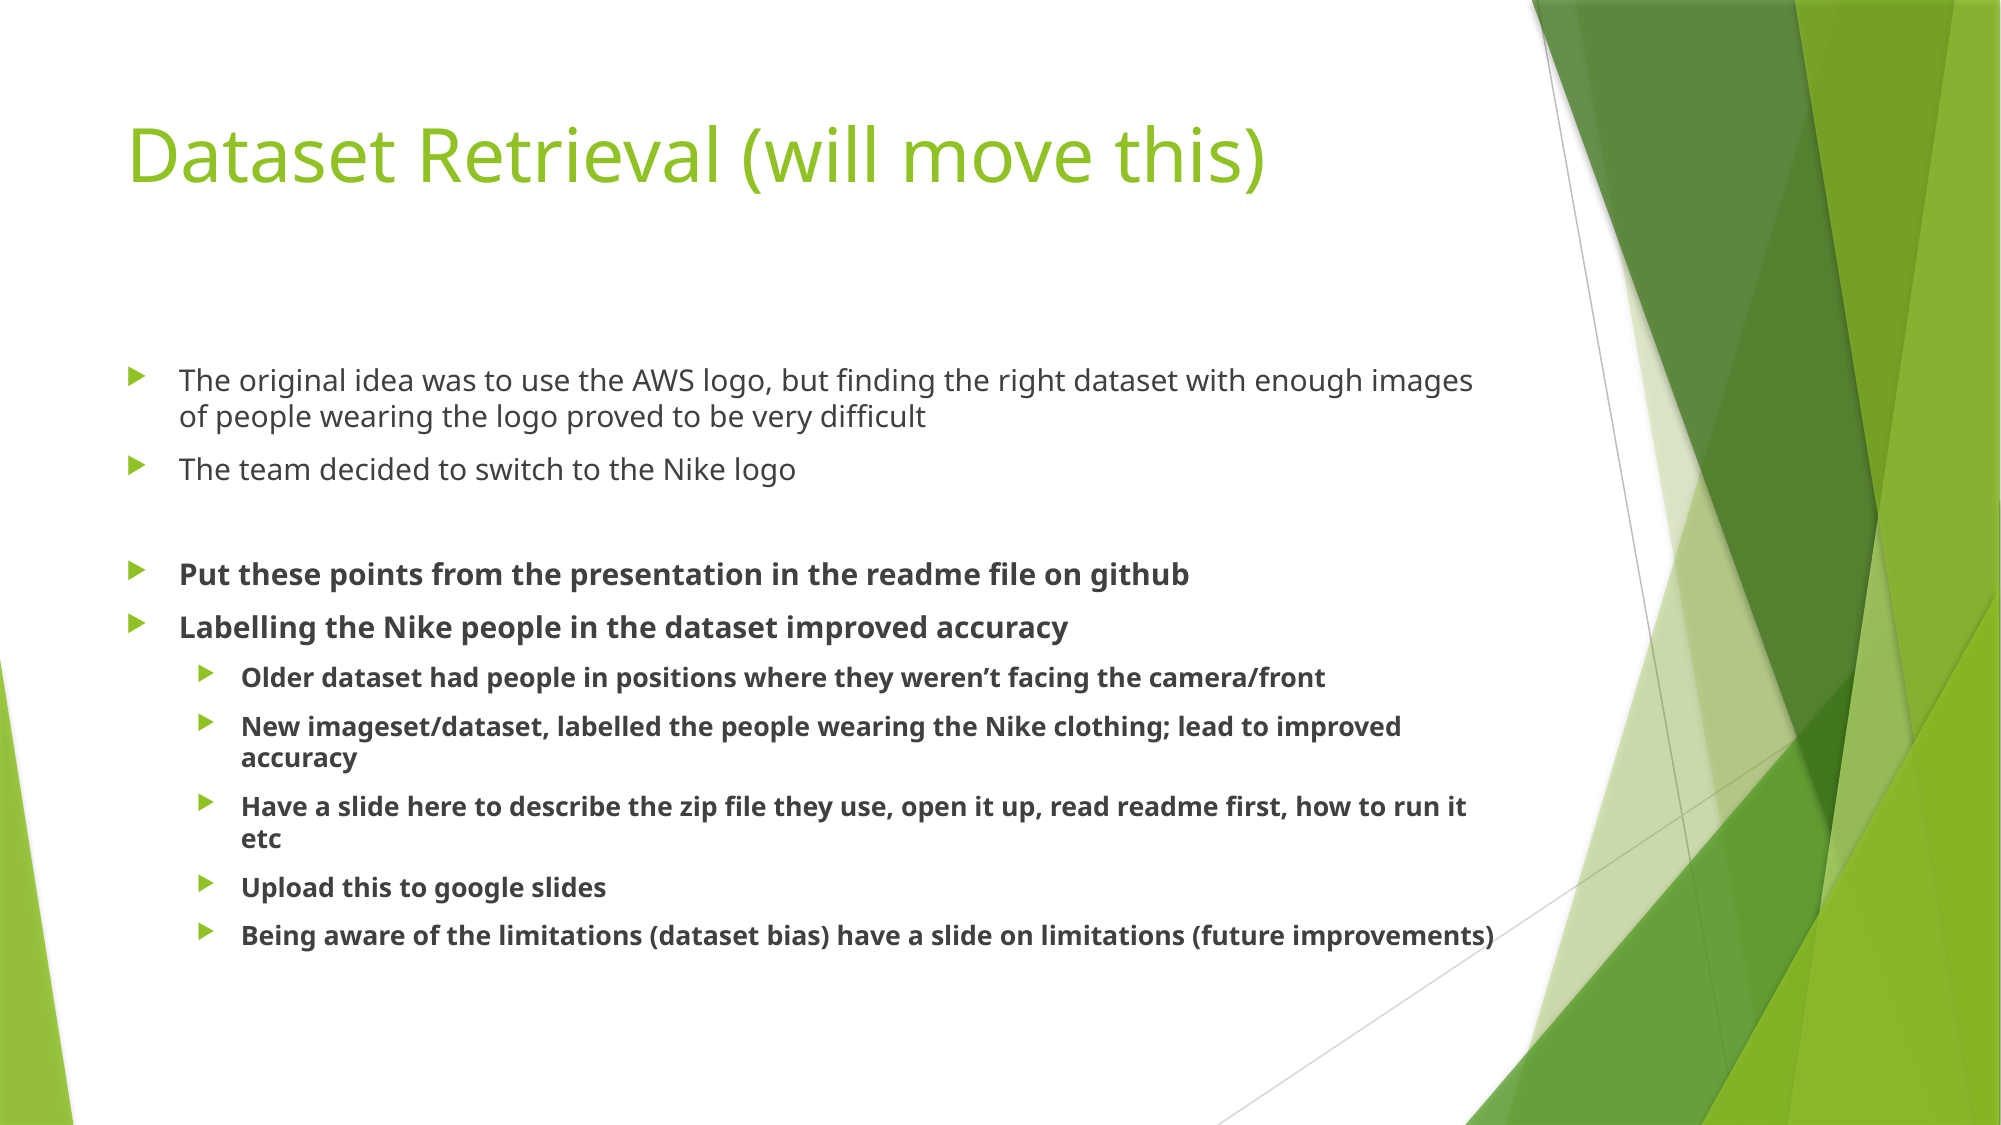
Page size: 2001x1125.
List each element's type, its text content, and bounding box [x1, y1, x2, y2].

title Dataset Retrieval (will move this) [111, 99, 1522, 317]
list The original idea was to use the AWS logo, but finding the right dataset with enough images of people wearing the logo proved to be very difficult The team decided to switch to the Nike logo Put these points from the presentation in the readme file on github Labelling the Nike people in the dataset improved accuracy Older dataset had people in positions where they weren’t facing the camera/front New imageset/dataset, labelled the people wearing the Nike clothing; lead to improved accuracy Have a slide here to describe the zip file they use, open it up, read readme first, how to run it etc Upload this to google slides Being aware of the limitations (dataset bias) have a slide on limitations (future improvements) [111, 354, 1522, 992]
